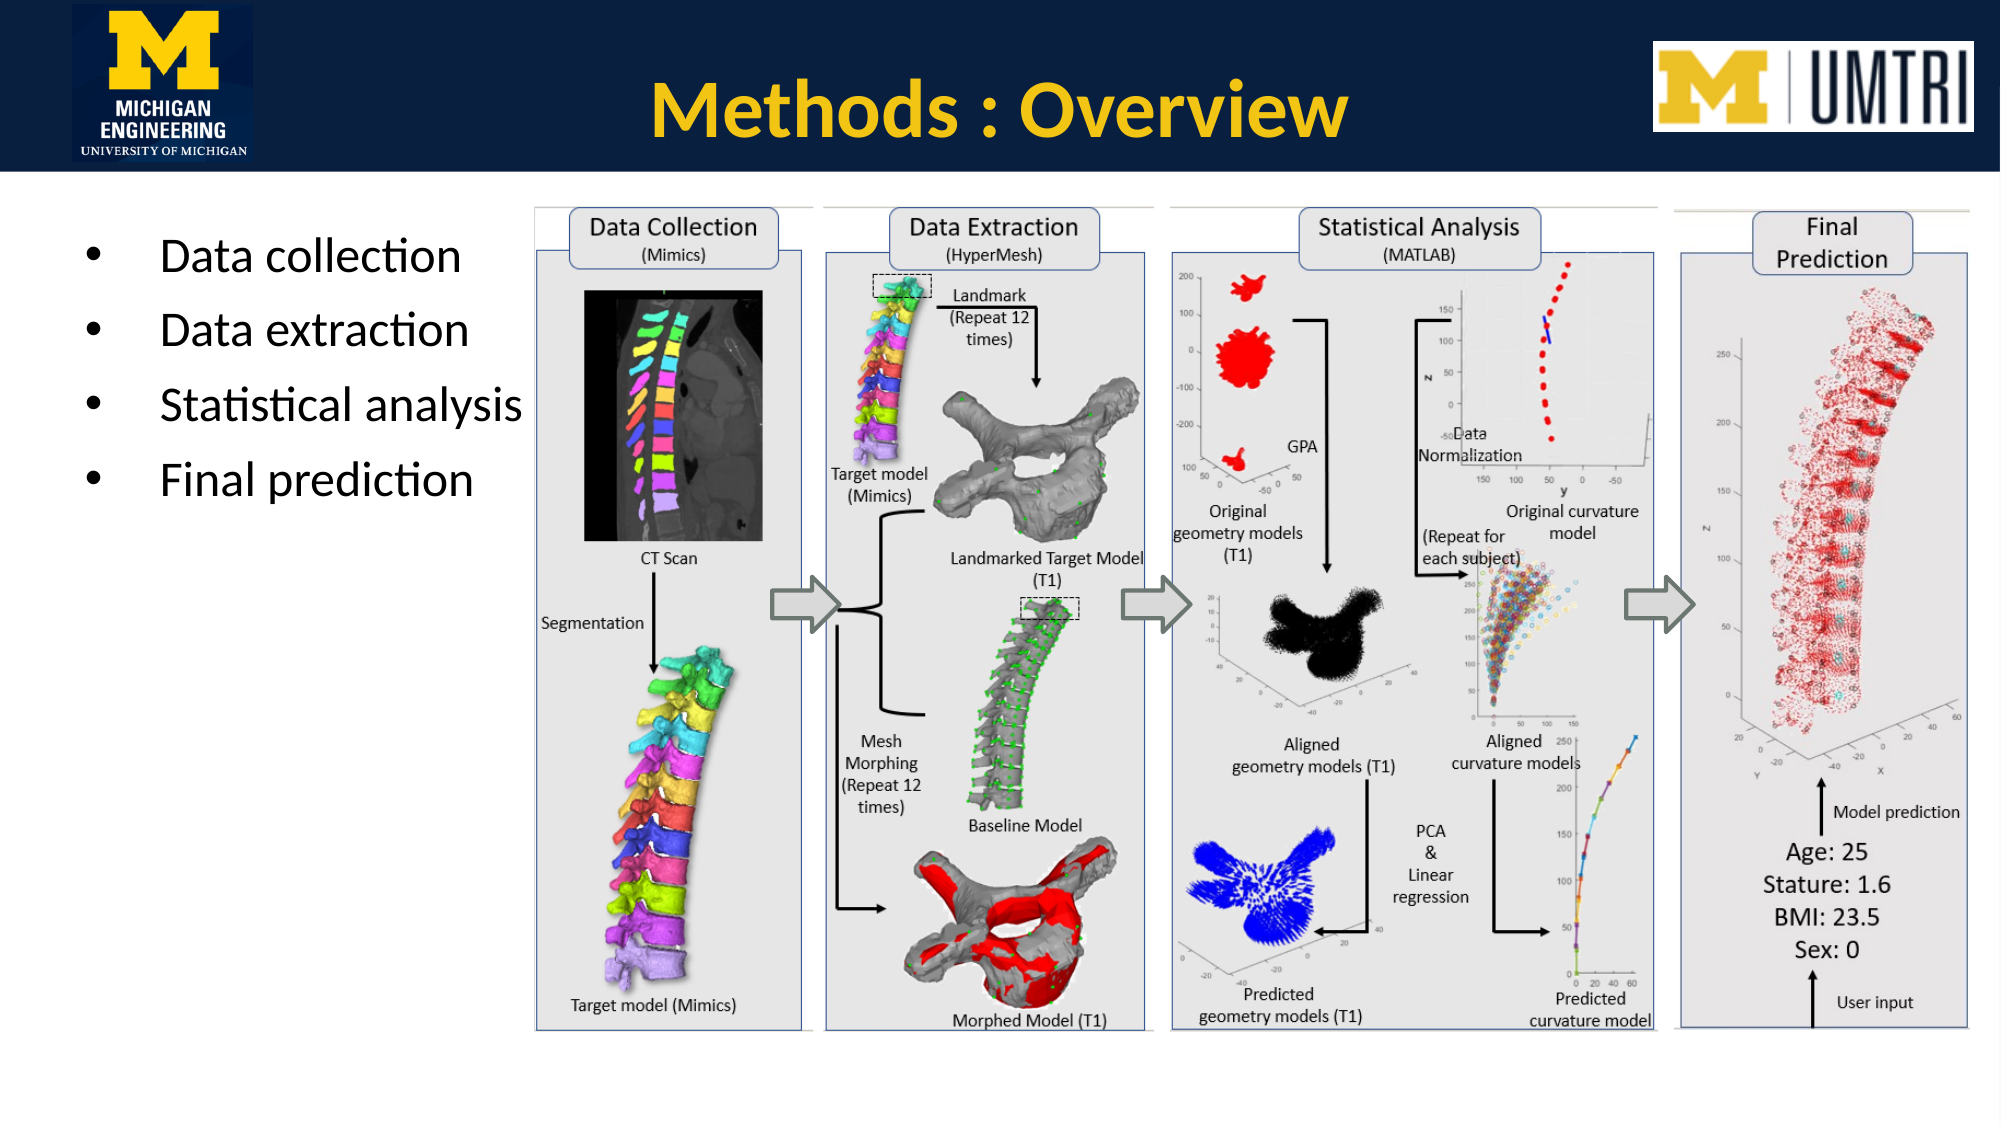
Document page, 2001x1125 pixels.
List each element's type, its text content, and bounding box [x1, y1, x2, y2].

picture [1653, 41, 1975, 133]
picture [1673, 206, 1970, 1032]
title Methods : Overview [468, 69, 1532, 156]
picture [534, 206, 814, 1032]
picture [1169, 206, 1659, 1032]
text_box [1662, 574, 1668, 635]
picture [823, 206, 1155, 1032]
list Data collection Data extraction Statistical analysis Final prediction [72, 222, 529, 1032]
picture [71, 3, 253, 162]
text_box [1159, 574, 1164, 635]
